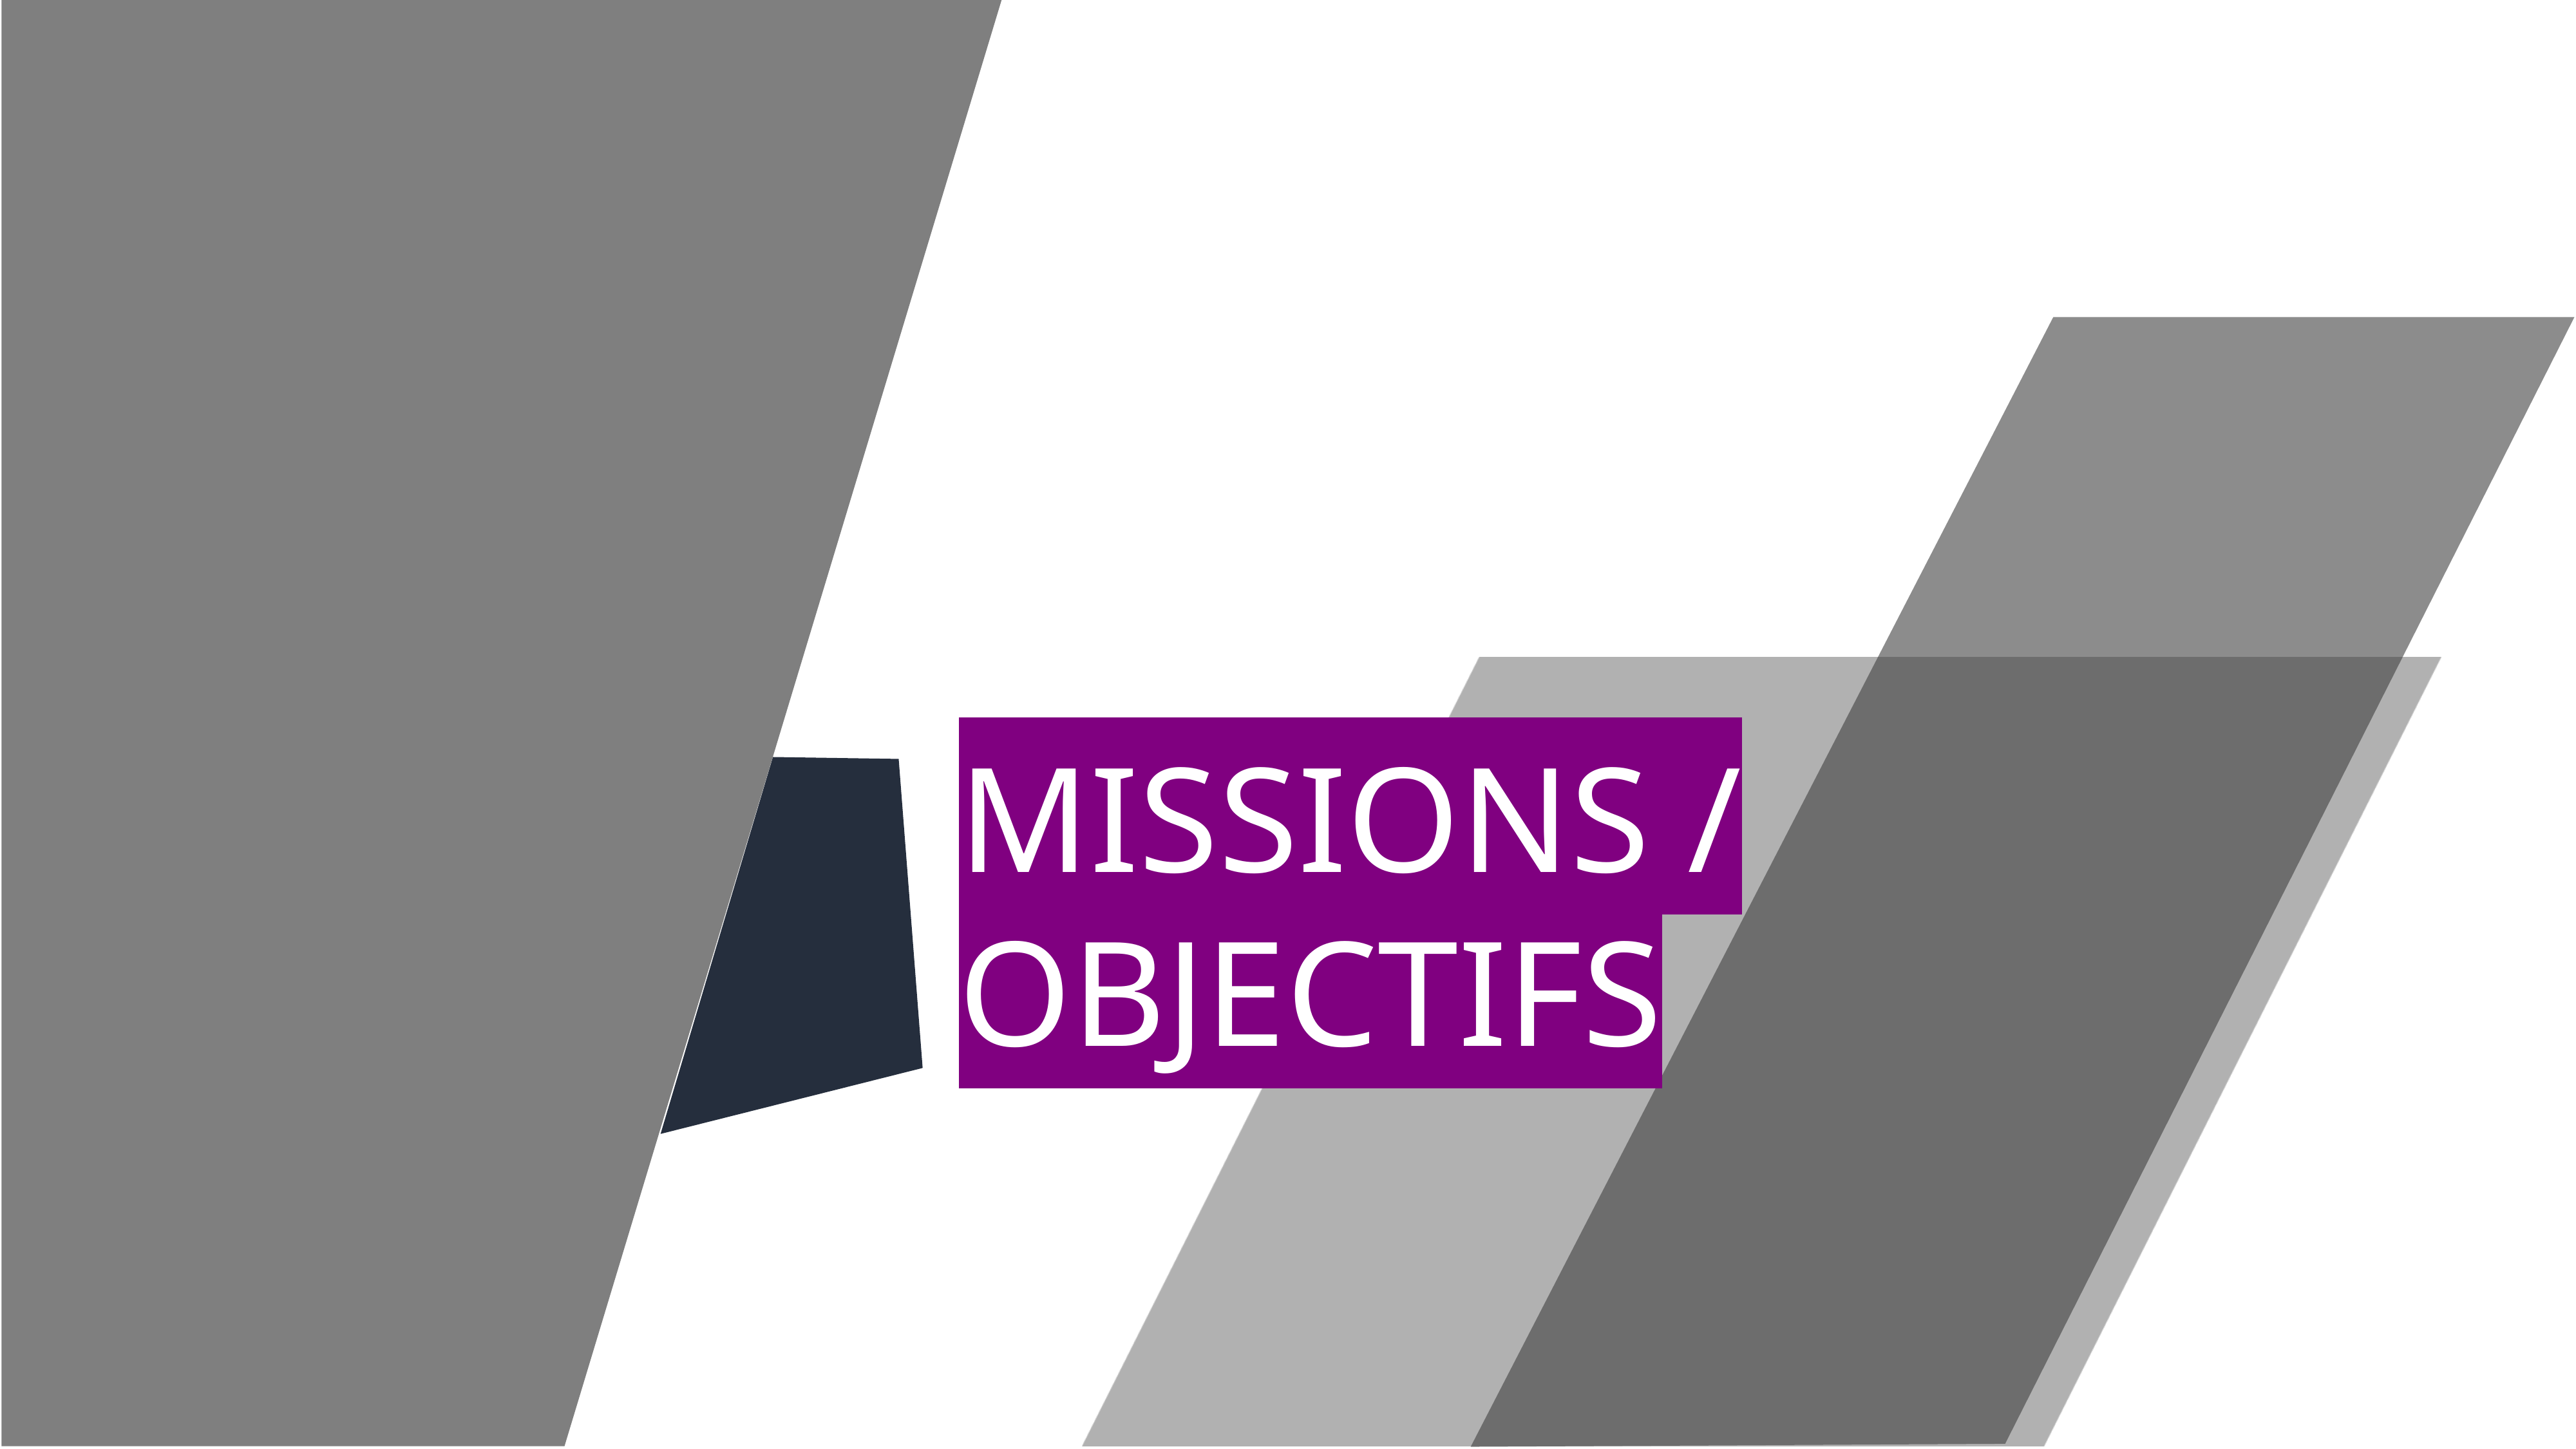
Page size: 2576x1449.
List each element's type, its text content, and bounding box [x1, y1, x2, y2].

text_box [1877, 316, 2576, 657]
text_box [1, 0, 1003, 1447]
text_box MISSIONS / OBJECTIFS [949, 723, 1082, 1080]
text_box [659, 756, 923, 1135]
picture [1082, 657, 2441, 1446]
